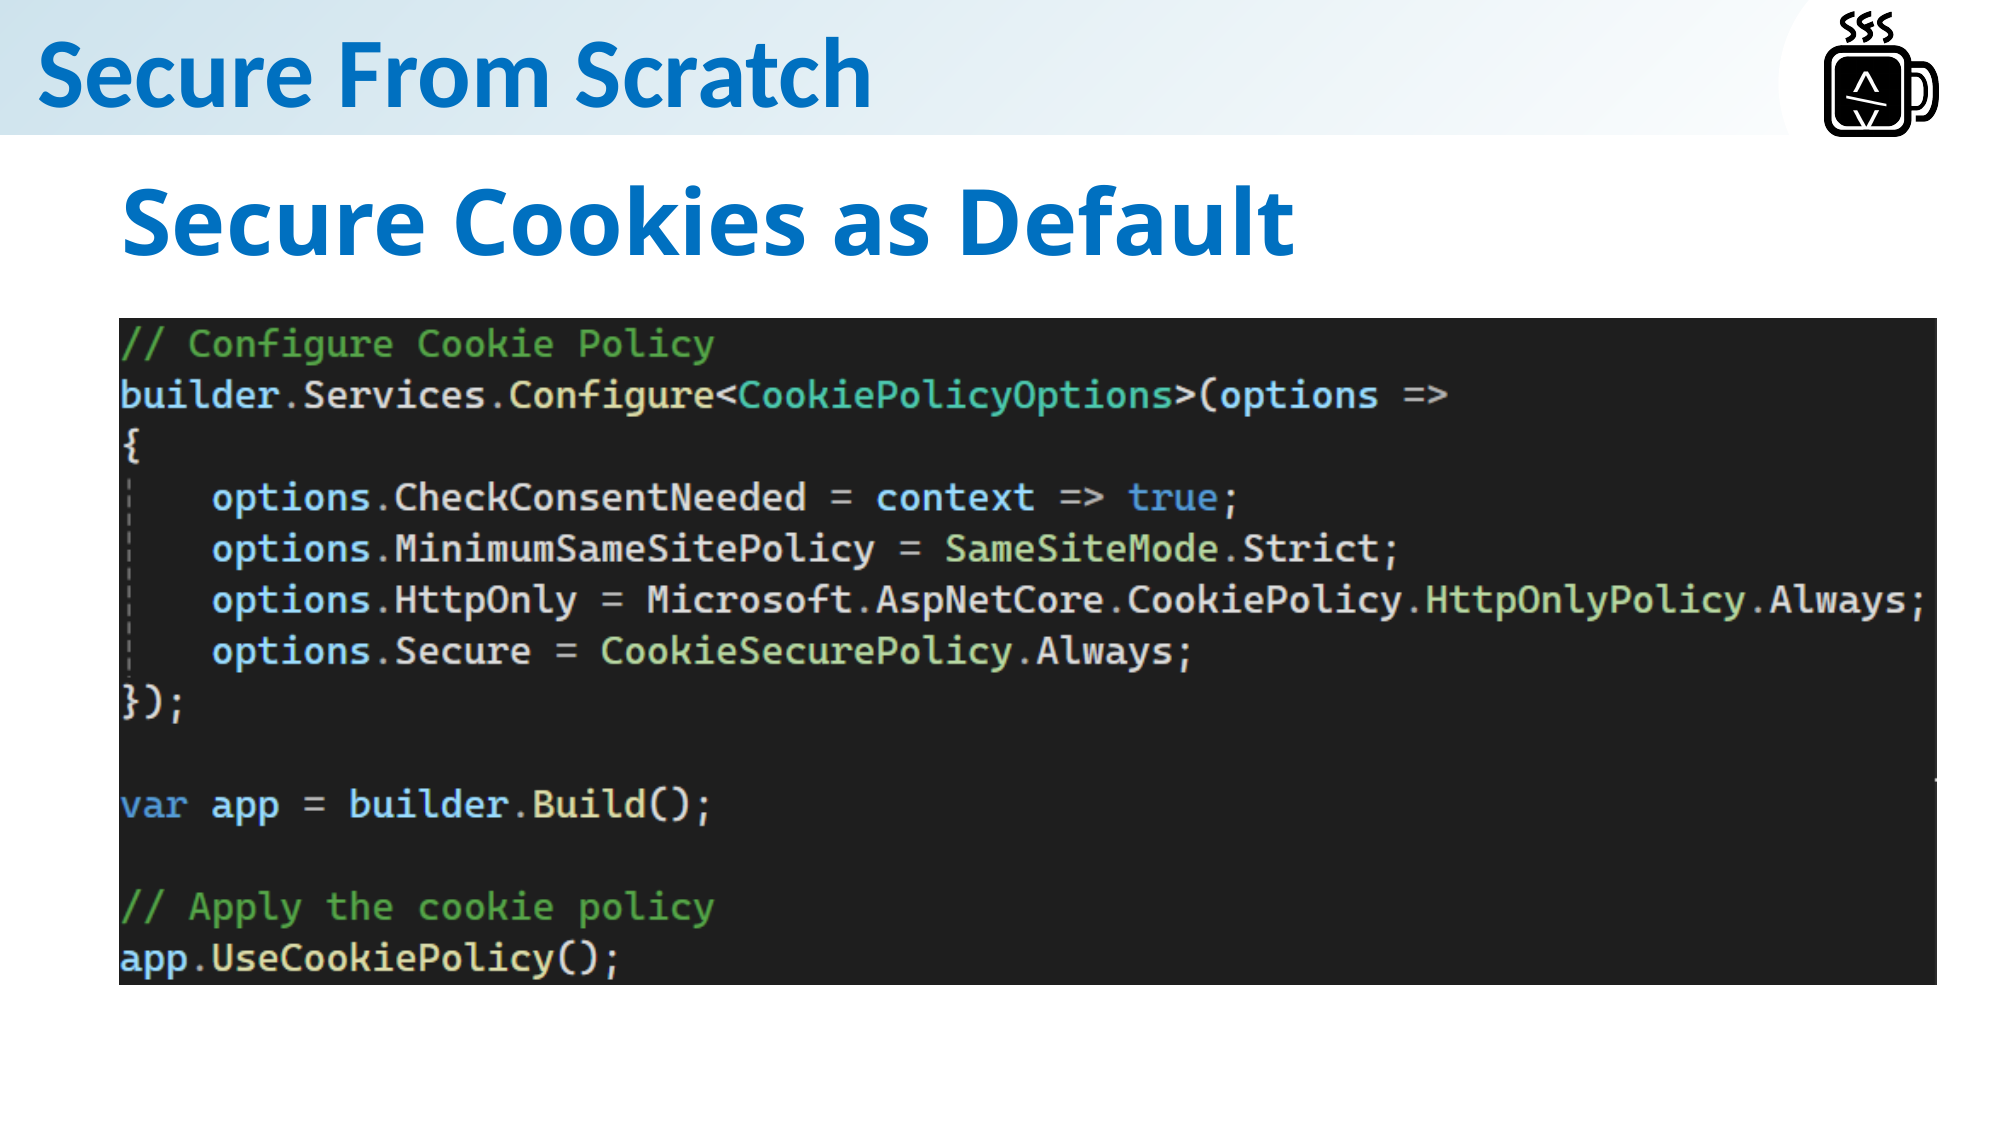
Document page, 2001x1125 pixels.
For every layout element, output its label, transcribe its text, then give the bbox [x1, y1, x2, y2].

picture [1824, 11, 1939, 137]
title Secure Cookies as Default [106, 156, 2000, 296]
picture [119, 318, 1937, 985]
